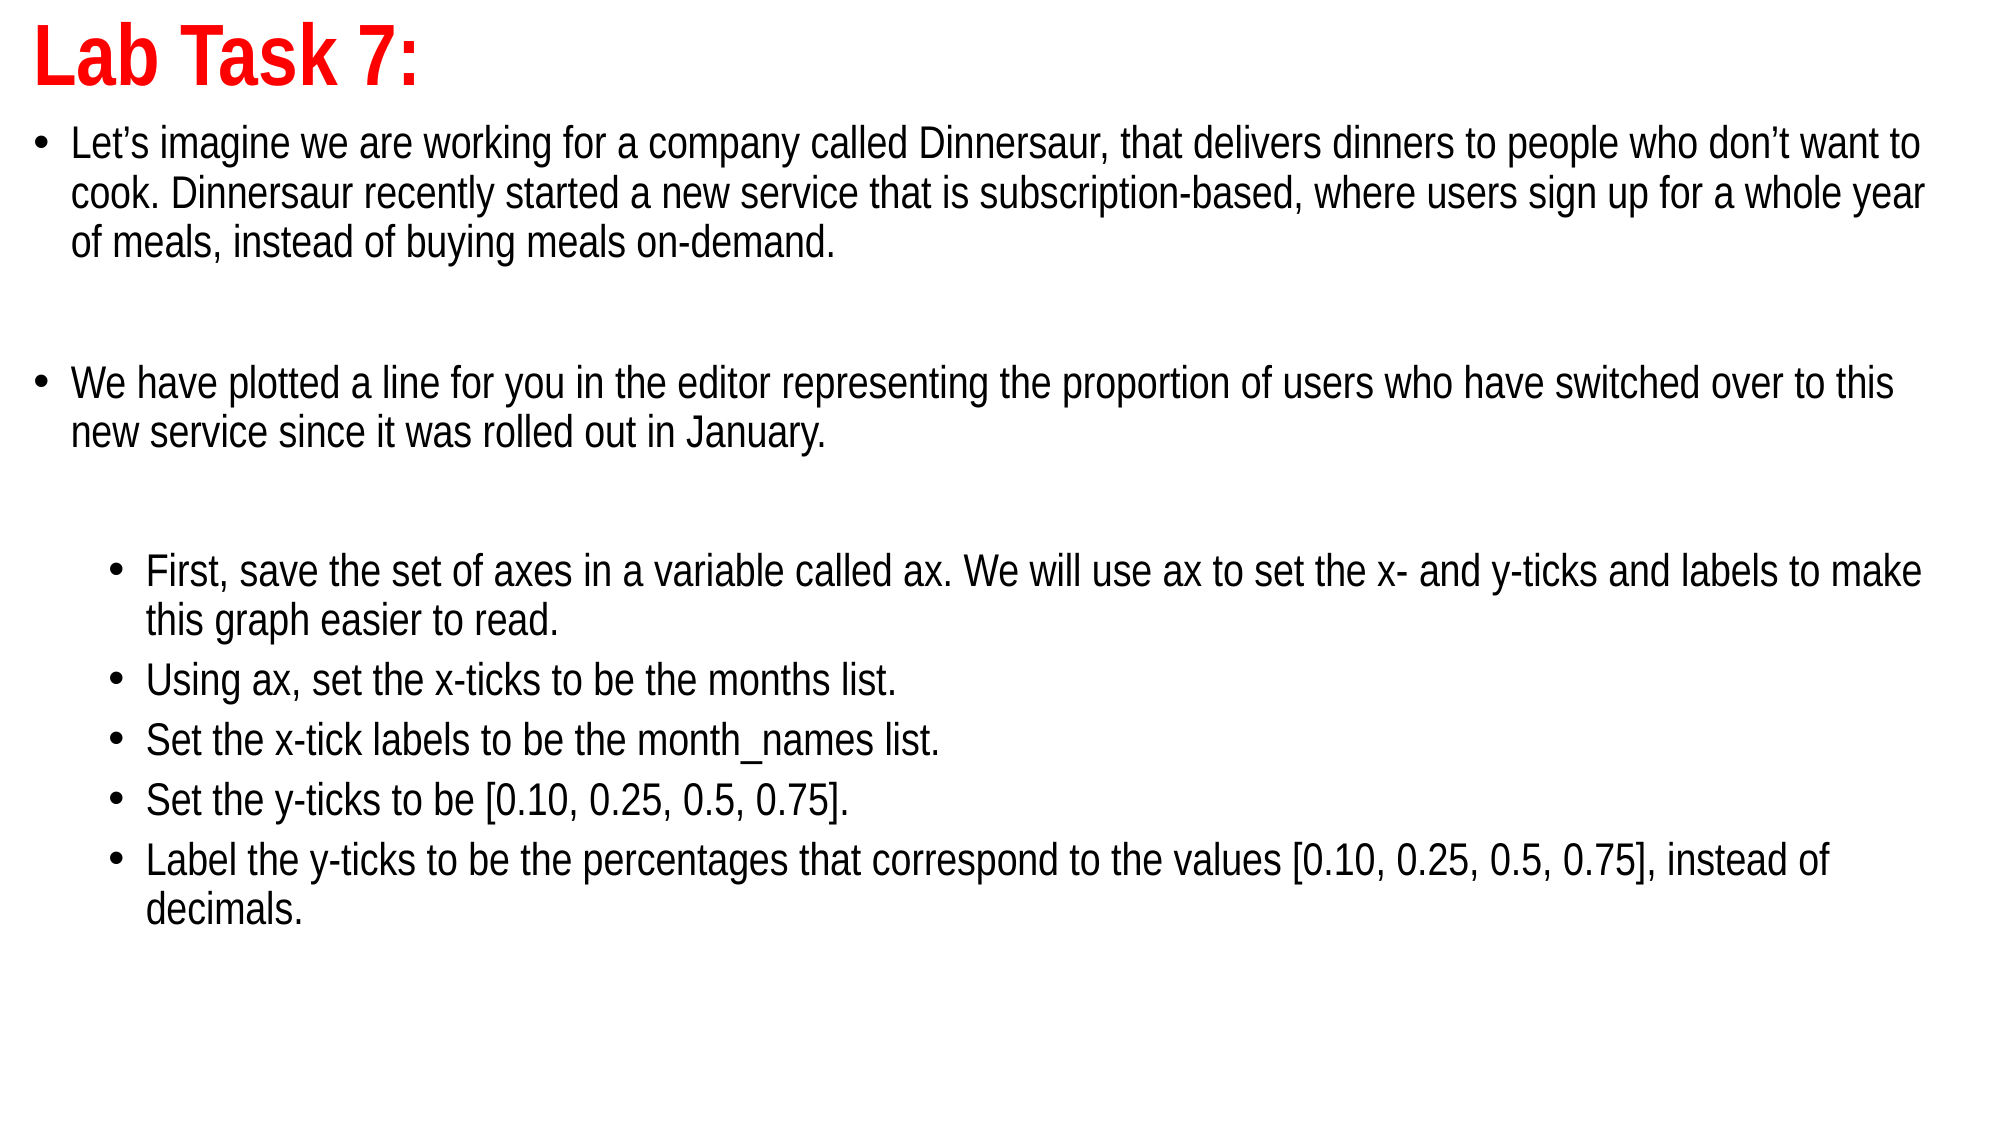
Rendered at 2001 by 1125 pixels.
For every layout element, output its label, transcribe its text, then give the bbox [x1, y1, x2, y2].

list Let’s imagine we are working for a company called Dinnersaur, that delivers dinners to people who don’t want to cook. Dinnersaur recently started a new service that is subscription-based, where users sign up for a whole year of meals, instead of buying meals on-demand. We have plotted a line for you in the editor representing the proportion of users who have switched over to this new service since it was rolled out in January. First, save the set of axes in a variable called ax. We will use ax to set the x- and y-ticks and labels to make this graph easier to read. Using ax, set the x-ticks to be the months list. Set the x-tick labels to be the month_names list. Set the y-ticks to be [0.10, 0.25, 0.5, 0.75]. Label the y-ticks to be the percentages that correspond to the values [0.10, 0.25, 0.5, 0.75], instead of decimals. [18, 111, 1948, 1050]
title Lab Task 7: [18, 2, 1744, 111]
